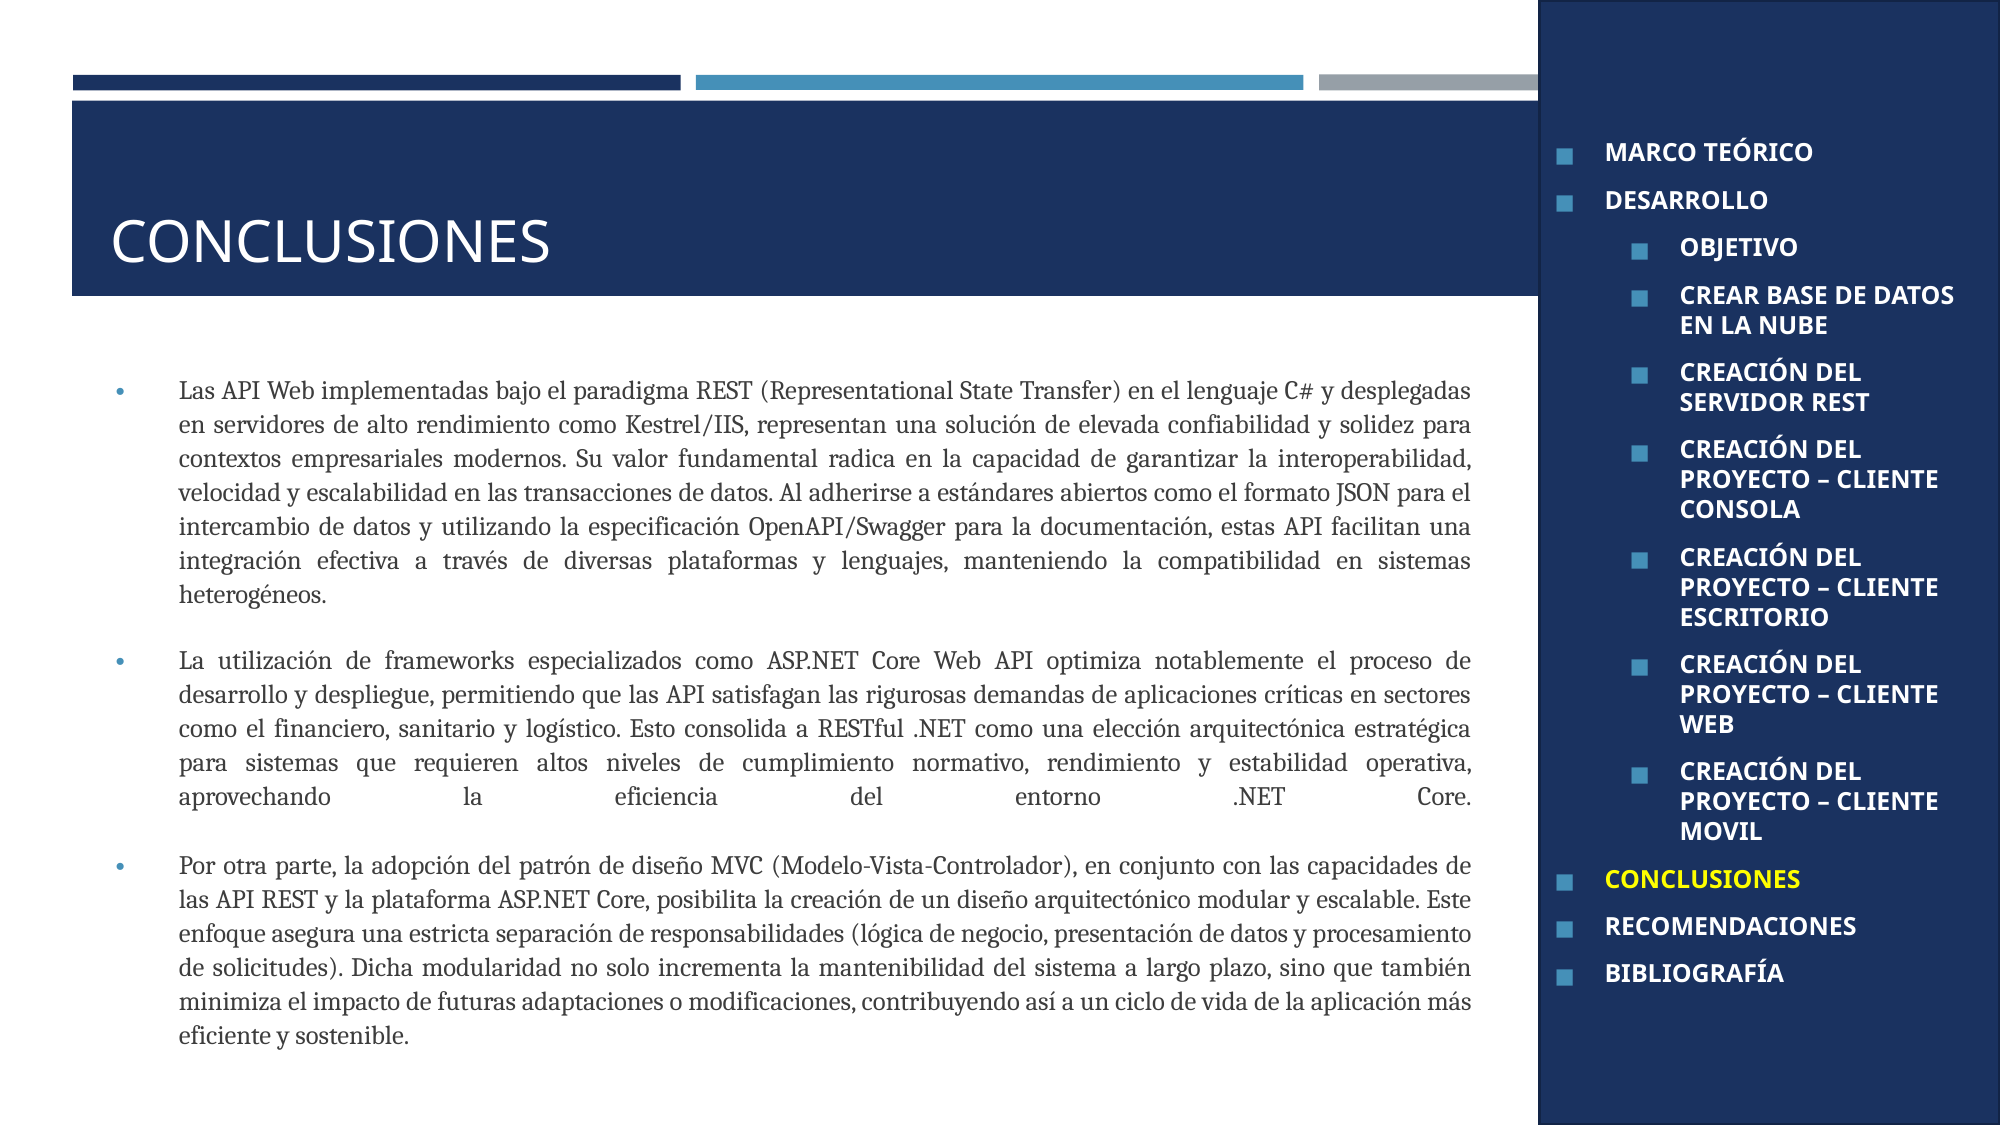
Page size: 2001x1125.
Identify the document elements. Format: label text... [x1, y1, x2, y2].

title CONCLUSIONES [95, 115, 1539, 282]
list Las API Web implementadas bajo el paradigma REST (Representational State Transfer) en el lenguaje C# y desplegadas en servidores de alto rendimiento como Kestrel/IIS, representan una solución de elevada confiabilidad y solidez para contextos empresariales modernos. Su valor fundamental radica en la capacidad de garantizar la interoperabilidad, velocidad y escalabilidad en las transacciones de datos. Al adherirse a estándares abiertos como el formato JSON para el intercambio de datos y utilizando la especificación OpenAPI/Swagger para la documentación, estas API facilitan una integración efectiva a través de diversas plataformas y lenguajes, manteniendo la compatibilidad en sistemas heterogéneos. La utilización de frameworks especializados como ASP.NET Core Web API optimiza notablemente el proceso de desarrollo y despliegue, permitiendo que las API satisfagan las rigurosas demandas de aplicaciones críticas en sectores como el financiero, sanitario y logístico. Esto consolida a RESTful .NET como una elección arquitectónica estratégica para sistemas que requieren altos niveles de cumplimiento normativo, rendimiento y estabilidad operativa, aprovechando la eficiencia del entorno .NET Core. Por otra parte, la adopción del patrón de diseño MVC (Modelo-Vista-Controlador), en conjunto con las capacidades de las API REST y la plataforma ASP.NET Core, posibilita la creación de un diseño arquitectónico modular y escalable. Este enfoque asegura una estricta separación de responsabilidades (lógica de negocio, presentación de datos y procesamiento de solicitudes). Dicha modularidad no solo incrementa la mantenibilidad del sistema a largo plazo, sino que también minimiza el impacto de futuras adaptaciones o modificaciones, contribuyendo así a un ciclo de vida de la aplicación más eficiente y sostenible. [95, 357, 1486, 1063]
text_box MARCO TEÓRICO DESARROLLO OBJETIVO CREAR BASE DE DATOS EN LA NUBE CREACIÓN DEL SERVIDOR REST CREACIÓN DEL PROYECTO – CLIENTE CONSOLA CREACIÓN DEL PROYECTO – CLIENTE ESCRITORIO CREACIÓN DEL PROYECTO – CLIENTE WEB CREACIÓN DEL PROYECTO – CLIENTE MOVIL CONCLUSIONES RECOMENDACIONES BIBLIOGRAFÍA [1539, 0, 2000, 1125]
